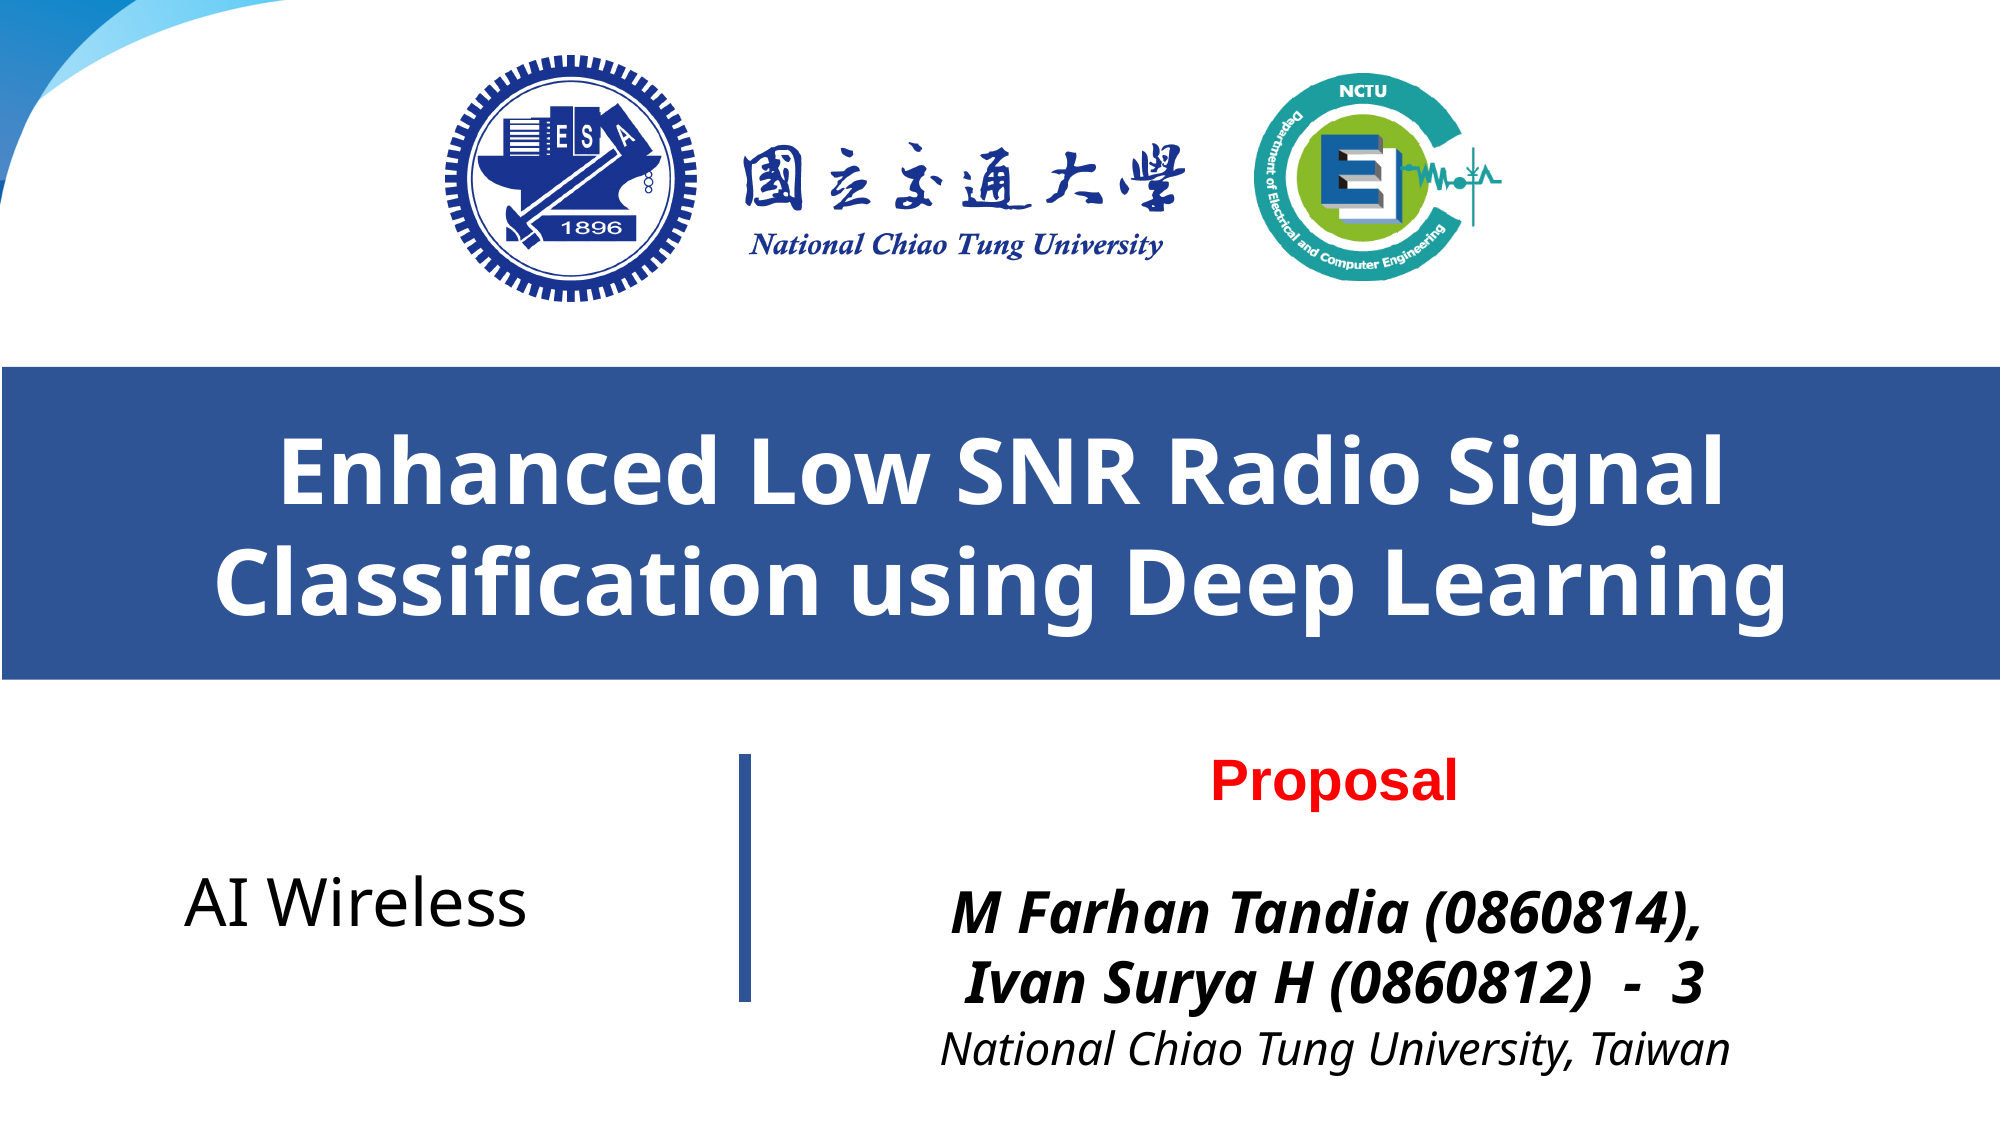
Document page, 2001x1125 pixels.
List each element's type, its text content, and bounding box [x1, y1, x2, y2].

title Enhanced Low SNR Radio Signal Classification using Deep Learning [2, 366, 2000, 680]
subtitle M Farhan Tandia (0860814), Ivan Surya H (0860812) - 3 National Chiao Tung University, Taiwan [734, 868, 1937, 1041]
picture [0, 0, 2001, 1125]
text_box AI Wireless [29, 795, 685, 1014]
text_box Proposal [1059, 734, 1612, 819]
